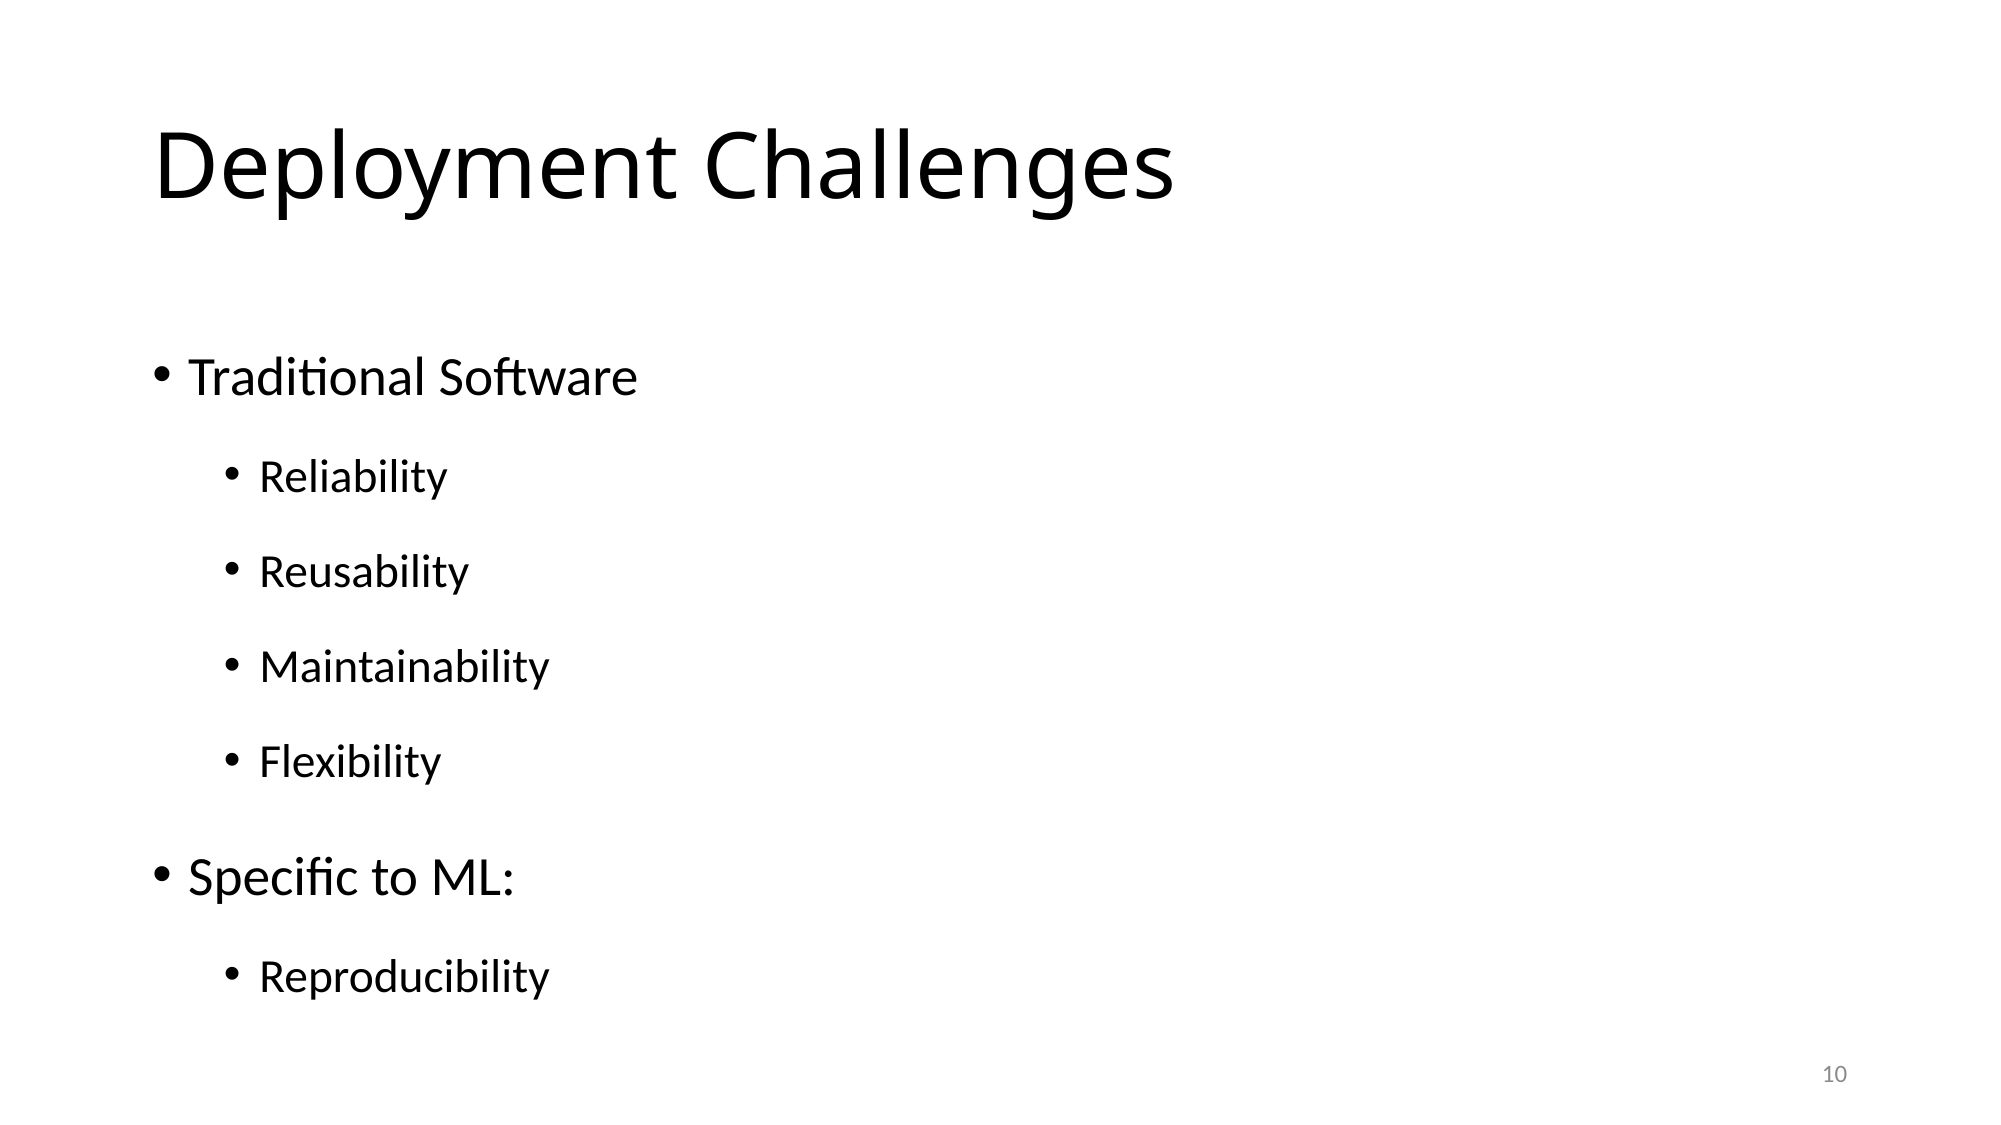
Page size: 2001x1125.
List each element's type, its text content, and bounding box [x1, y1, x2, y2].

list Traditional Software Reliability Reusability Maintainability Flexibility Specific to ML: Reproducibility [137, 299, 1863, 1014]
title Deployment Challenges [137, 59, 1863, 278]
slide_number 10 [1412, 1042, 1863, 1103]
